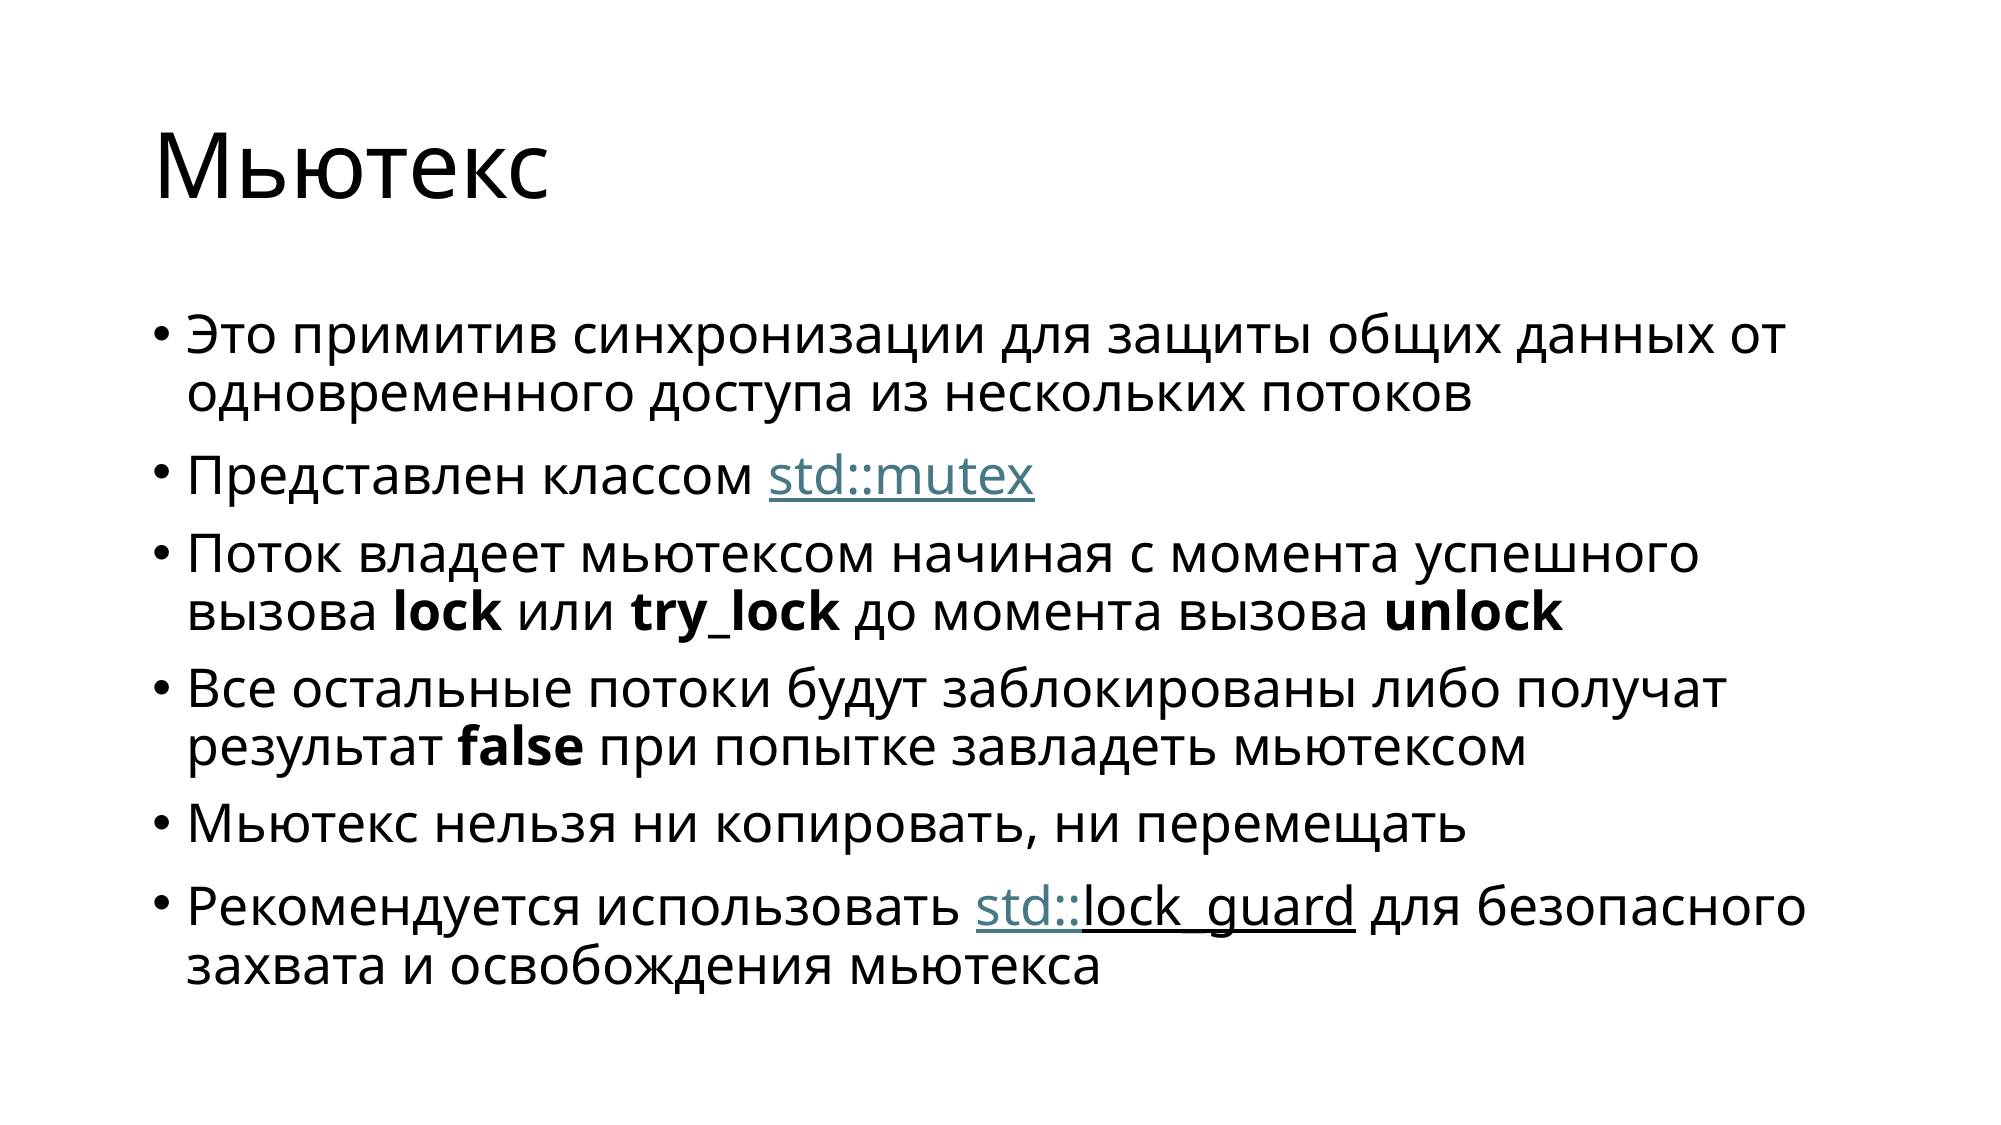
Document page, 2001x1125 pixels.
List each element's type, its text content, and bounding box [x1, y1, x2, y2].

list Это примитив синхронизации для защиты общих данных от одновременного доступа из нескольких потоков Представлен классом std::mutex Поток владеет мьютексом начиная с момента успешного вызова lock или try_lock до момента вызова unlock Все остальные потоки будут заблокированы либо получат результат false при попытке завладеть мьютексом Мьютекс нельзя ни копировать, ни перемещать Рекомендуется использовать std::lock_guard для безопасного захвата и освобождения мьютекса [137, 299, 1863, 1014]
title Мьютекс [137, 59, 1863, 278]
